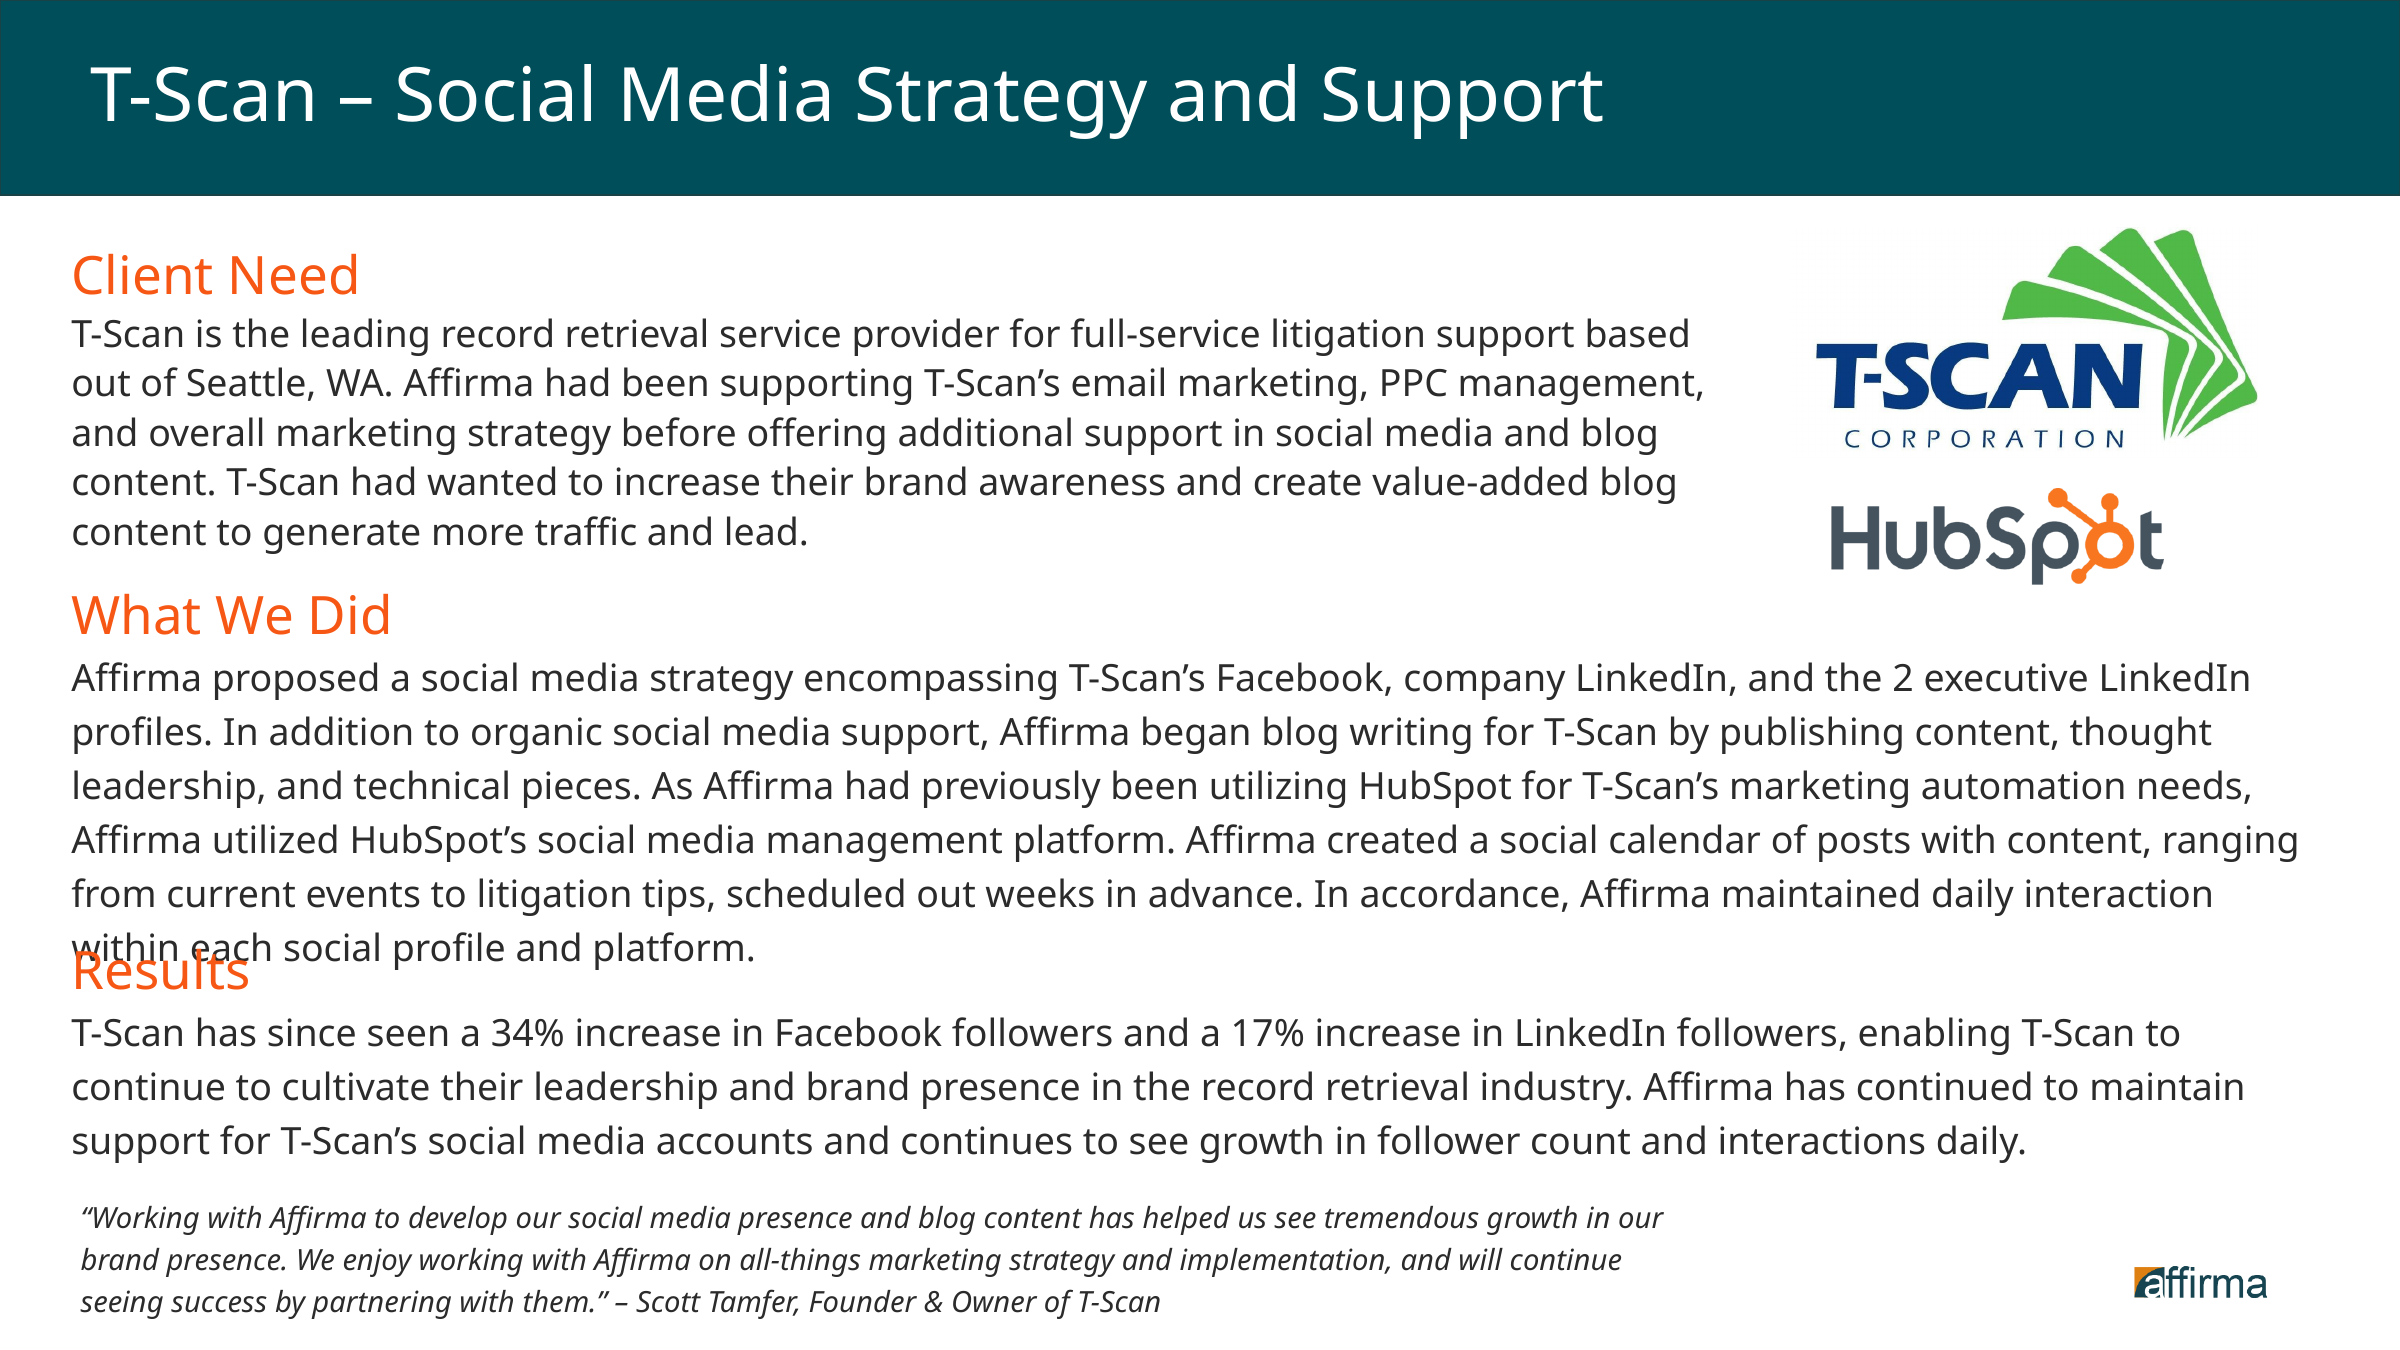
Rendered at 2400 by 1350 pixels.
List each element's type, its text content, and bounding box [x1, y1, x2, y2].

text_box “Working with Affirma to develop our social media presence and blog content has helped us see tremendous growth in our brand presence. We enjoy working with Affirma on all-things marketing strategy and implementation, and will continue seeing success by partnering with them.” – Scott Tamfer, Founder & Owner of T-Scan [65, 1185, 1728, 1326]
picture [1790, 227, 2258, 458]
text_box What We Did Affirma proposed a social media strategy encompassing T-Scan’s Facebook, company LinkedIn, and the 2 executive LinkedIn profiles. In addition to organic social media support, Affirma began blog writing for T-Scan by publishing content, thought leadership, and technical pieces. As Affirma had previously been utilizing HubSpot for T-Scan’s marketing automation needs, Affirma utilized HubSpot’s social media management platform. Affirma created a social calendar of posts with content, ranging from current events to litigation tips, scheduled out weeks in advance. In accordance, Affirma maintained daily interaction within each social profile and platform. [56, 561, 2336, 977]
picture [1776, 471, 2219, 614]
text_box Results T-Scan has since seen a 34% increase in Facebook followers and a 17% increase in LinkedIn followers, enabling T-Scan to continue to cultivate their leadership and brand presence in the record retrieval industry. Affirma has continued to maintain support for T-Scan’s social media accounts and continues to see growth in follower count and interactions daily. [56, 916, 2278, 1170]
picture [2130, 1260, 2270, 1305]
title T-Scan – Social Media Strategy and Support [75, 45, 2325, 150]
text_box Client Need T-Scan is the leading record retrieval service provider for full-service litigation support based out of Seattle, WA. Affirma had been supporting T-Scan’s email marketing, PPC management, and overall marketing strategy before offering additional support in social media and blog content. T-Scan had wanted to increase their brand awareness and create value-added blog content to generate more traffic and lead. [56, 227, 1737, 561]
